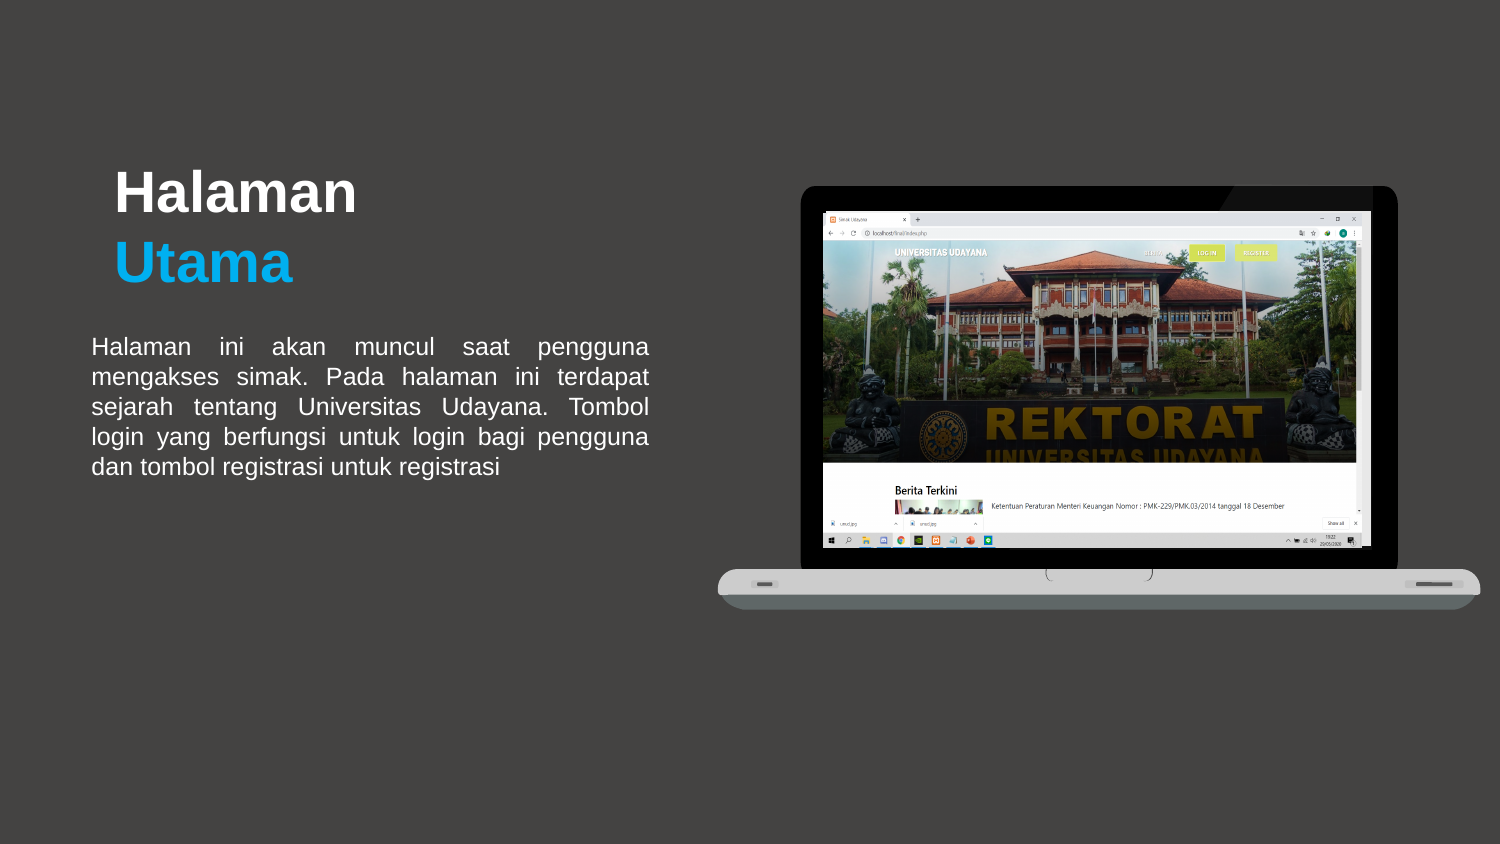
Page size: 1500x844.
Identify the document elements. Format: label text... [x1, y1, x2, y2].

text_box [714, 182, 1483, 612]
picture [822, 213, 1362, 549]
text_box Halaman Utama [100, 147, 526, 302]
text_box Halaman ini akan muncul saat pengguna mengakses simak. Pada halaman ini terdapat sejarah tentang Universitas Udayana. Tombol login yang berfungsi untuk login bagi pengguna dan tombol registrasi untuk registrasi [76, 323, 666, 488]
